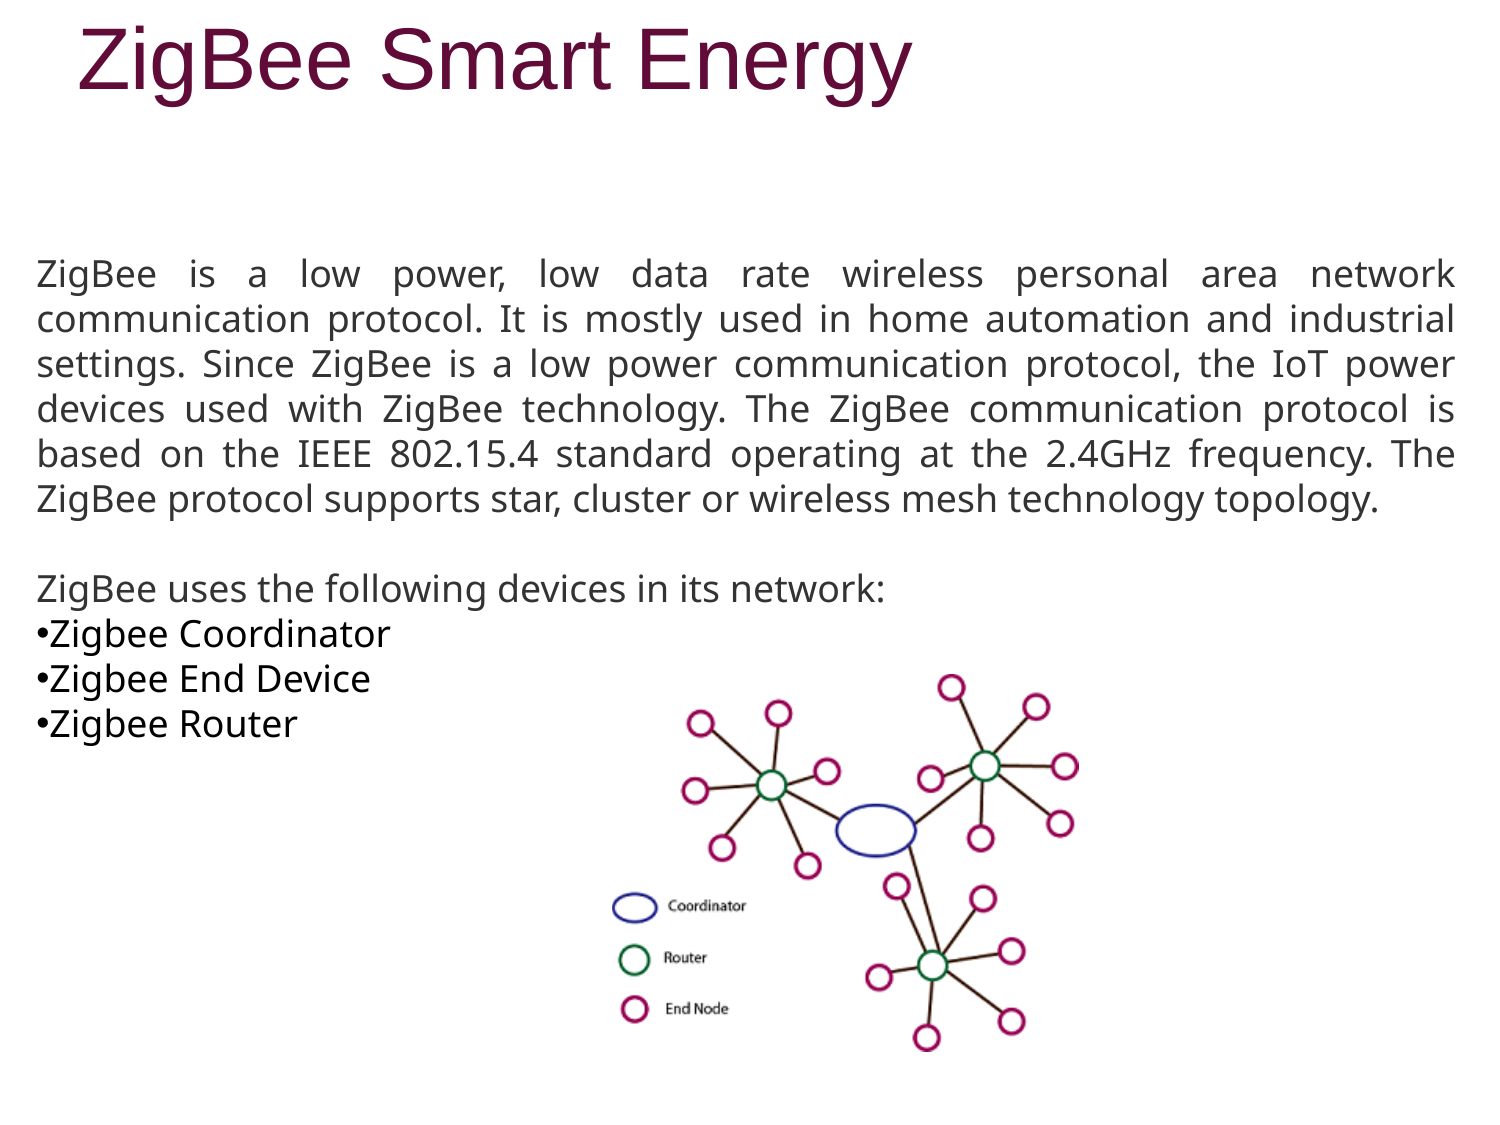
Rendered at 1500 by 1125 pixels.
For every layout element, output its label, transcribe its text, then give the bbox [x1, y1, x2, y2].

picture [612, 674, 1079, 1052]
title ZigBee Smart Energy [77, 1, 1417, 212]
list ZigBee is a low power, low data rate wireless personal area network communication protocol. It is mostly used in home automation and industrial settings. Since ZigBee is a low power communication protocol, the IoT power devices used with ZigBee technology. The ZigBee communication protocol is based on the IEEE 802.15.4 standard operating at the 2.4GHz frequency. The ZigBee protocol supports star, cluster or wireless mesh technology topology. ZigBee uses the following devices in its network: Zigbee Coordinator Zigbee End Device Zigbee Router [36, 249, 1457, 888]
